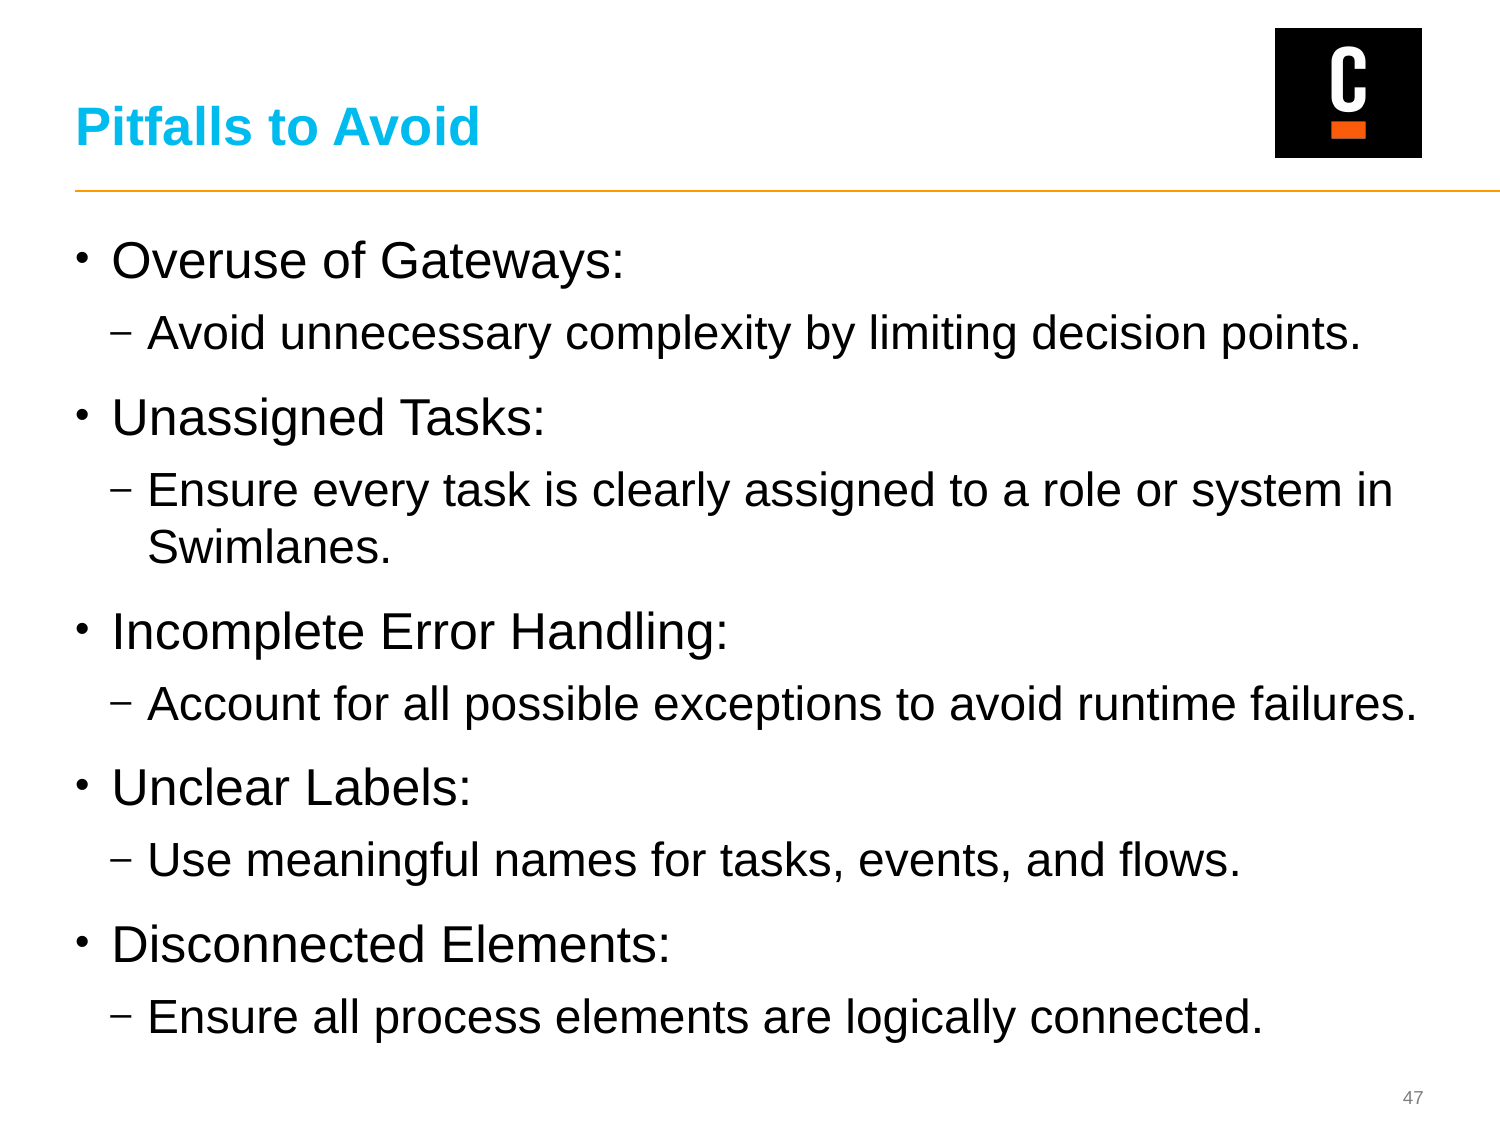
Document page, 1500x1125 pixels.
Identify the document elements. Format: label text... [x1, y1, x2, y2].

list Overuse of Gateways: Avoid unnecessary complexity by limiting decision points. Unassigned Tasks: Ensure every task is clearly assigned to a role or system in Swimlanes. Incomplete Error Handling: Account for all possible exceptions to avoid runtime failures. Unclear Labels: Use meaningful names for tasks, events, and flows. Disconnected Elements: Ensure all process elements are logically connected. [75, 226, 1425, 1075]
title Pitfalls to Avoid [75, 27, 1422, 157]
